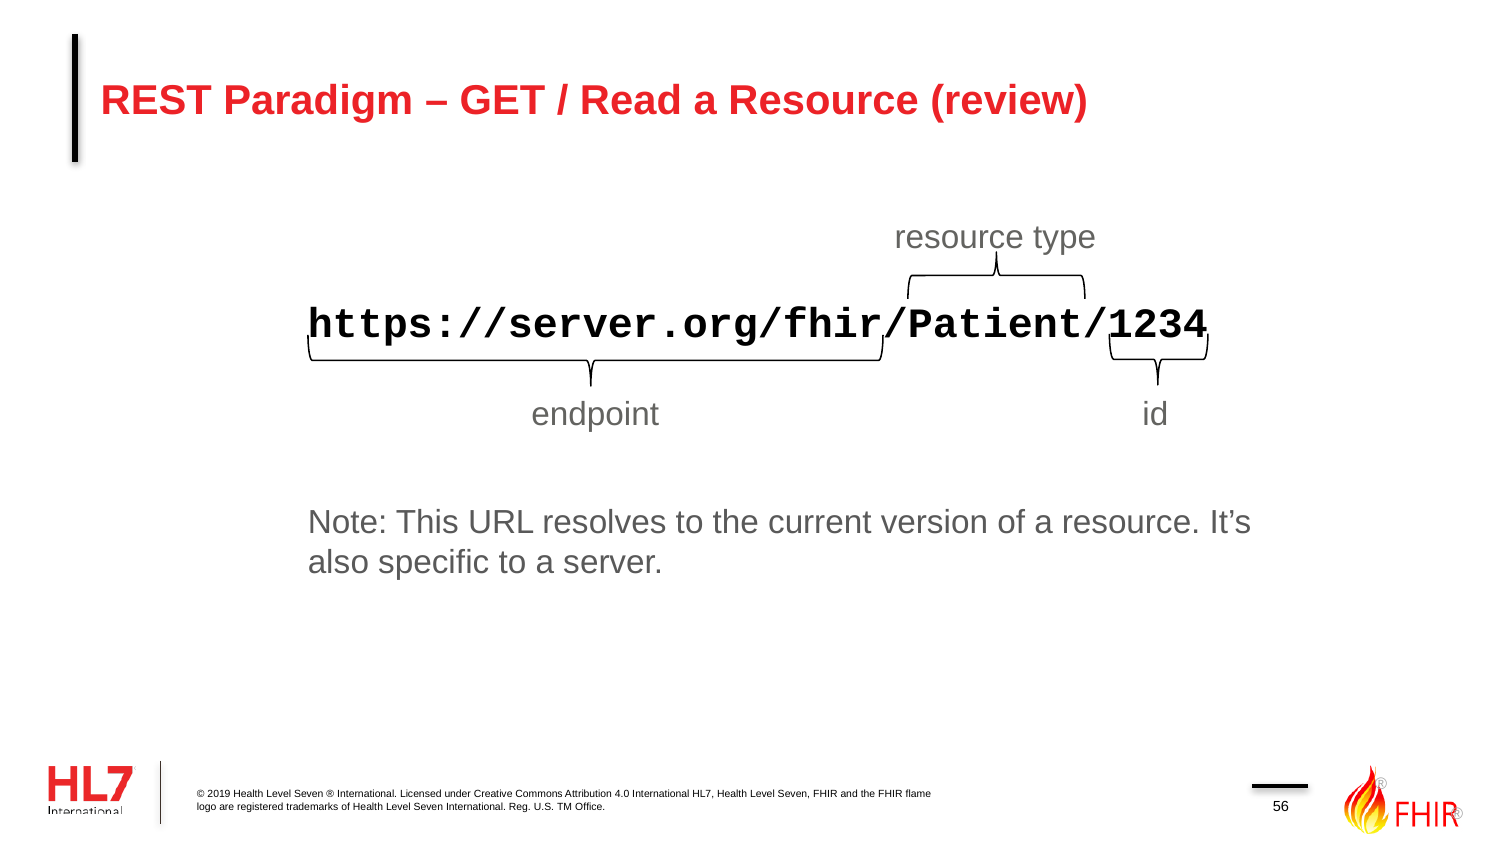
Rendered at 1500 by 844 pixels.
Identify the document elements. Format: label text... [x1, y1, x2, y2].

text_box [907, 263, 1085, 299]
text_box [1109, 333, 1208, 384]
title REST Paradigm – GET / Read a Resource (review) [100, 33, 1451, 163]
text_box [307, 334, 883, 386]
slide_number 56 [1258, 786, 1304, 814]
text_box endpoint [516, 384, 675, 440]
text_box resource type [879, 207, 1112, 263]
footer © 2019 Health Level Seven ® International. Licensed under Creative Commons Attribution 4.0 International HL7, Health Level Seven, FHIR and the FHIR flame logo are registered trademarks of Health Level Seven International. Reg. U.S. TM Office. [196, 786, 941, 813]
picture [1339, 760, 1463, 837]
text_box id [1127, 384, 1198, 440]
list https://server.org/fhir/Patient/1234 Note: This URL resolves to the current version of a resource. It’s also specific to a server. [307, 295, 1257, 625]
